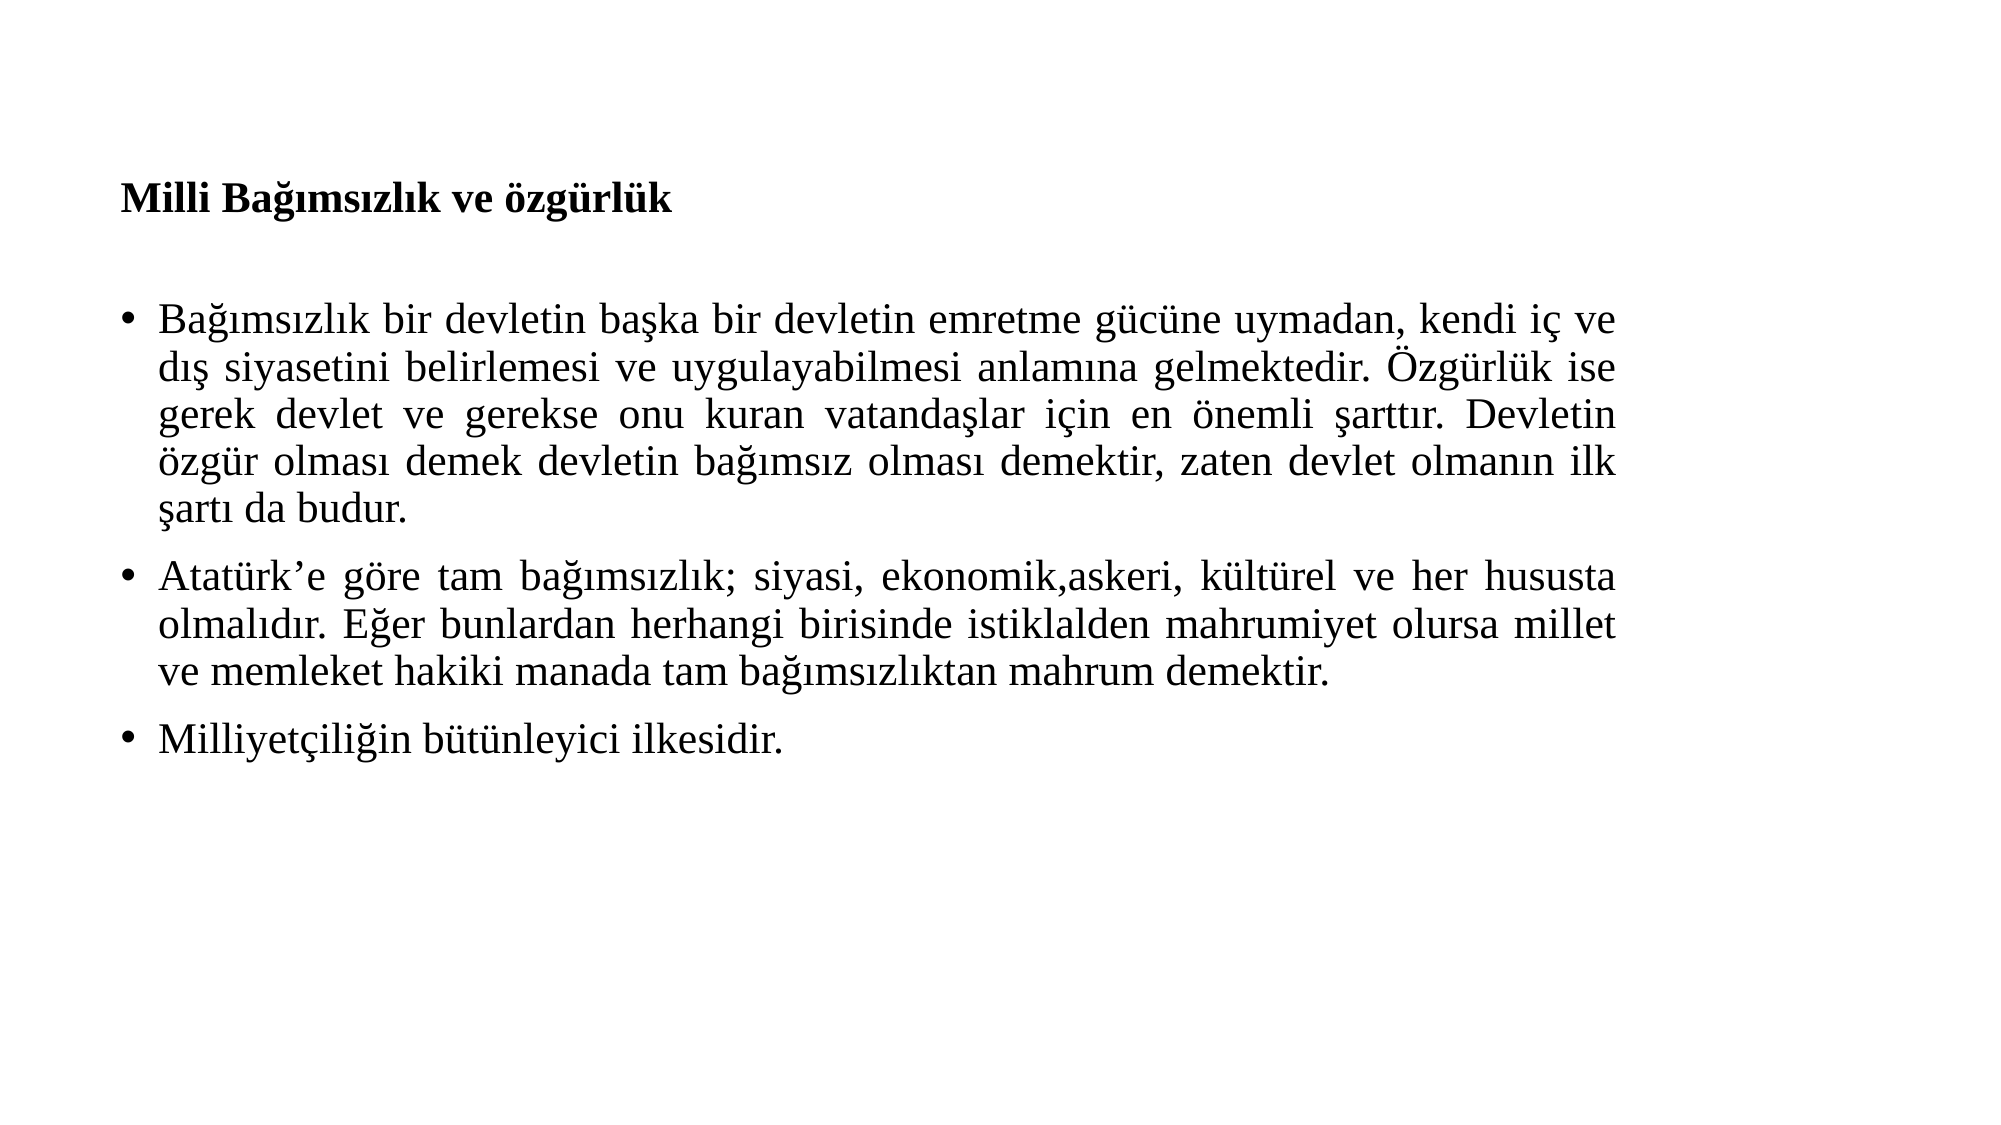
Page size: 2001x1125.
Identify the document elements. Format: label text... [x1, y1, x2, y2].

title Milli Bağımsızlık ve özgürlük [105, 145, 775, 252]
list Bağımsızlık bir devletin başka bir devletin emretme gücüne uymadan, kendi iç ve dış siyasetini belirlemesi ve uygulayabilmesi anlamına gelmektedir. Özgürlük ise gerek devlet ve gerekse onu kuran vatandaşlar için en önemli şarttır. Devletin özgür olması demek devletin bağımsız olması demektir, zaten devlet olmanın ilk şartı da budur. Atatürk’e göre tam bağımsızlık; siyasi, ekonomik,askeri, kültürel ve her hususta olmalıdır. Eğer bunlardan herhangi birisinde istiklalden mahrumiyet olursa millet ve memleket hakiki manada tam bağımsızlıktan mahrum demektir. Milliyetçiliğin bütünleyici ilkesidir. [105, 288, 1633, 1125]
